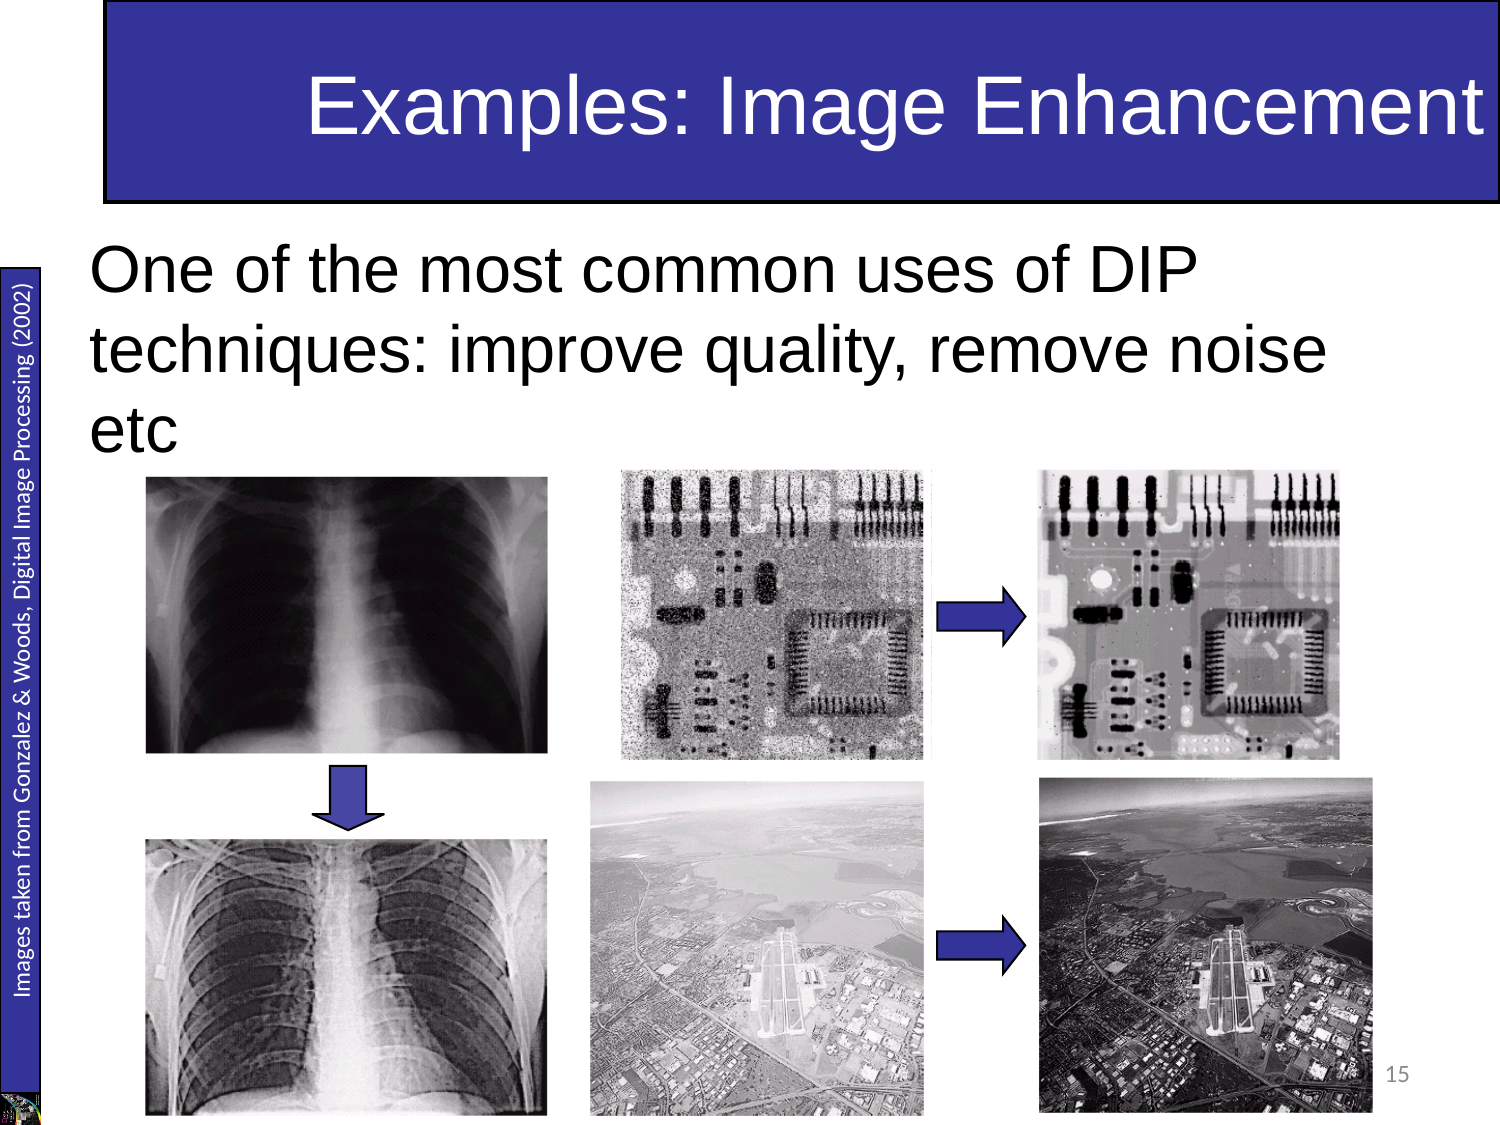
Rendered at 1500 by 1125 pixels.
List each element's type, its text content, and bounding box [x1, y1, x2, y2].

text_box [611, 463, 1349, 770]
text_box Examples: Image Enhancement [104, 0, 1500, 202]
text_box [583, 772, 1381, 1119]
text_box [0, 267, 42, 1125]
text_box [138, 471, 558, 1119]
text_box One of the most common uses of DIP techniques: improve quality, remove noise etc [74, 218, 1425, 1125]
slide_number 15 [1386, 1042, 1425, 1103]
